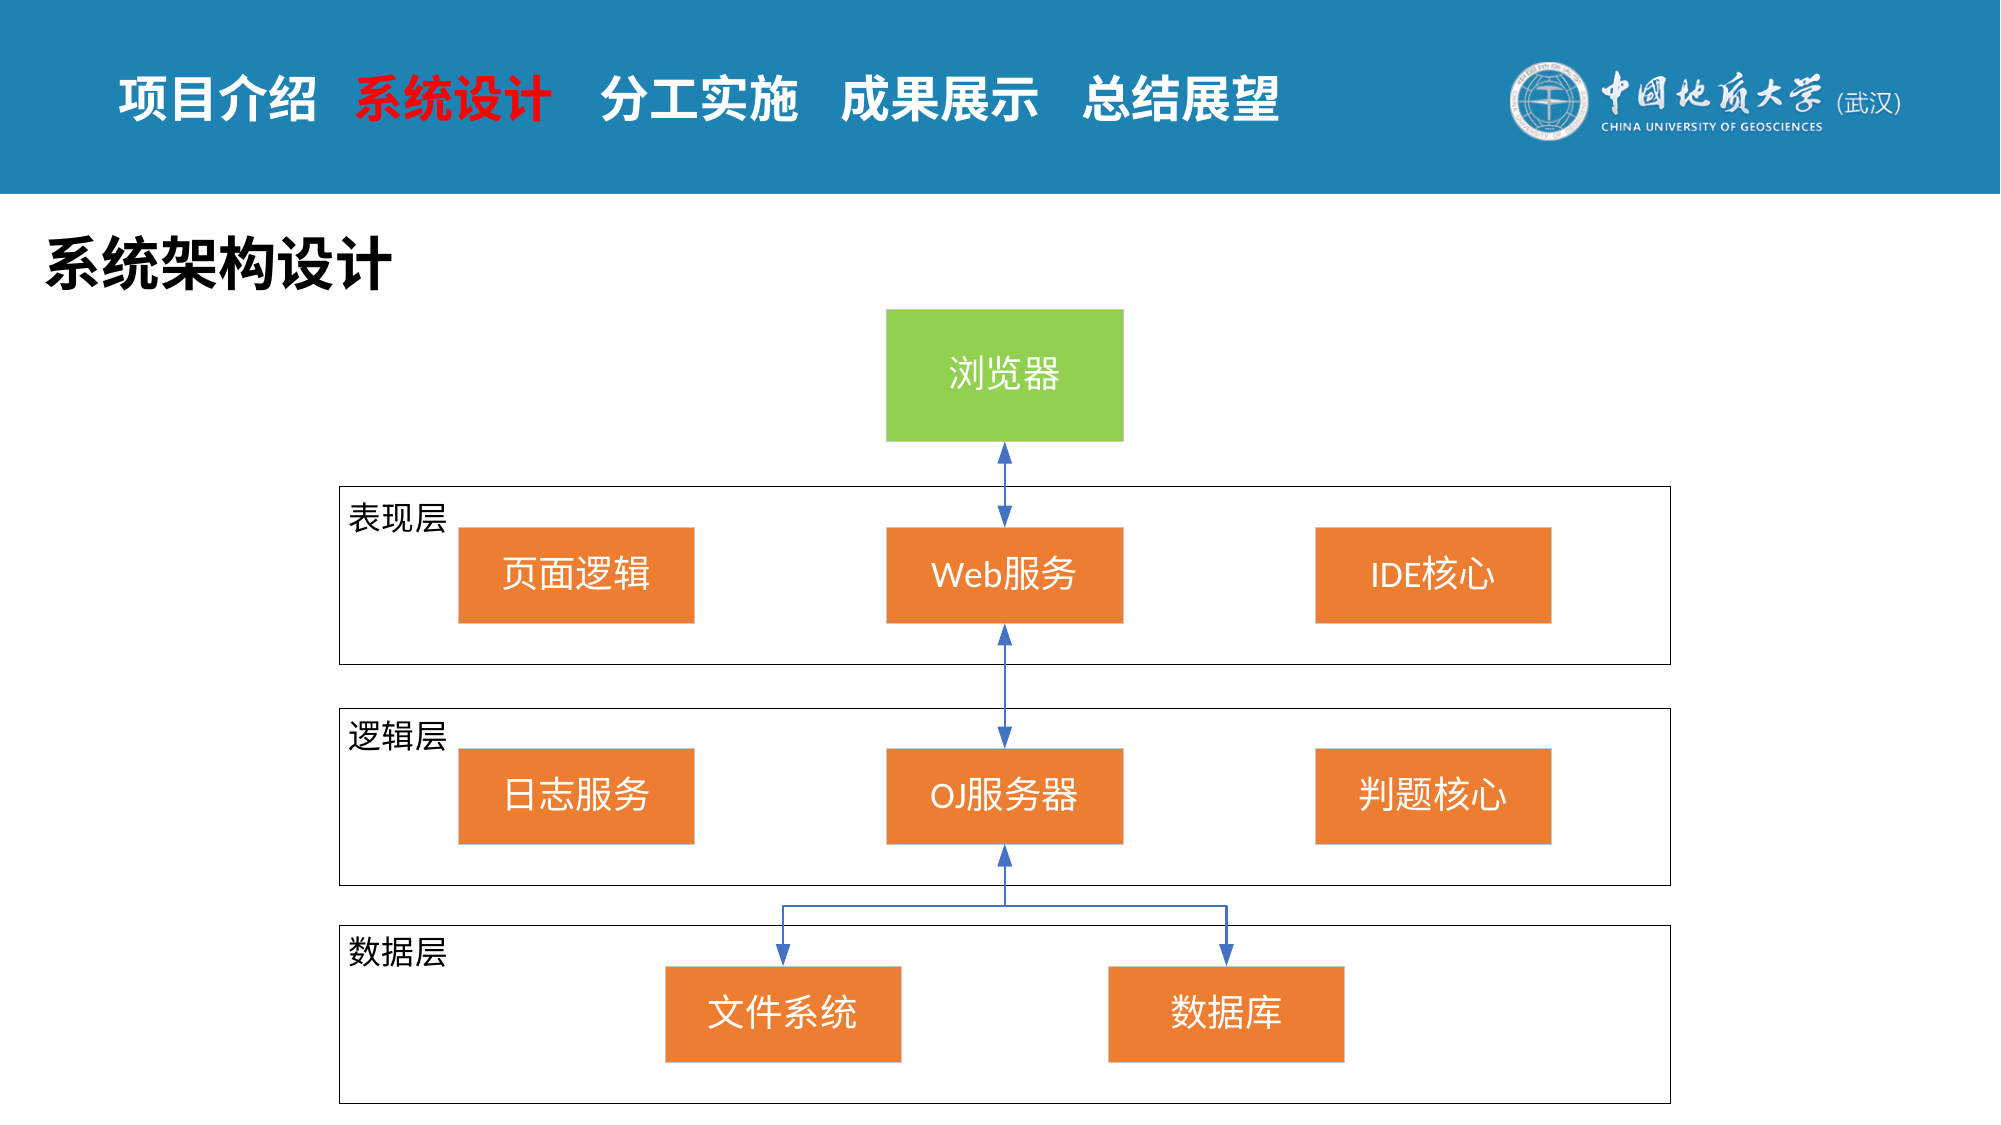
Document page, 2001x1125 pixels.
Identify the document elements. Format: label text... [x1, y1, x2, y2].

picture [328, 305, 1671, 1105]
text_box 系统设计 [339, 42, 580, 161]
text_box 成果展示 [825, 42, 1066, 161]
text_box 总结展望 [1066, 42, 1308, 161]
picture [1510, 62, 1902, 141]
text_box 系统架构设计 [28, 219, 409, 305]
list 项目介绍 [97, 41, 340, 162]
text_box 分工实施 [584, 42, 825, 161]
